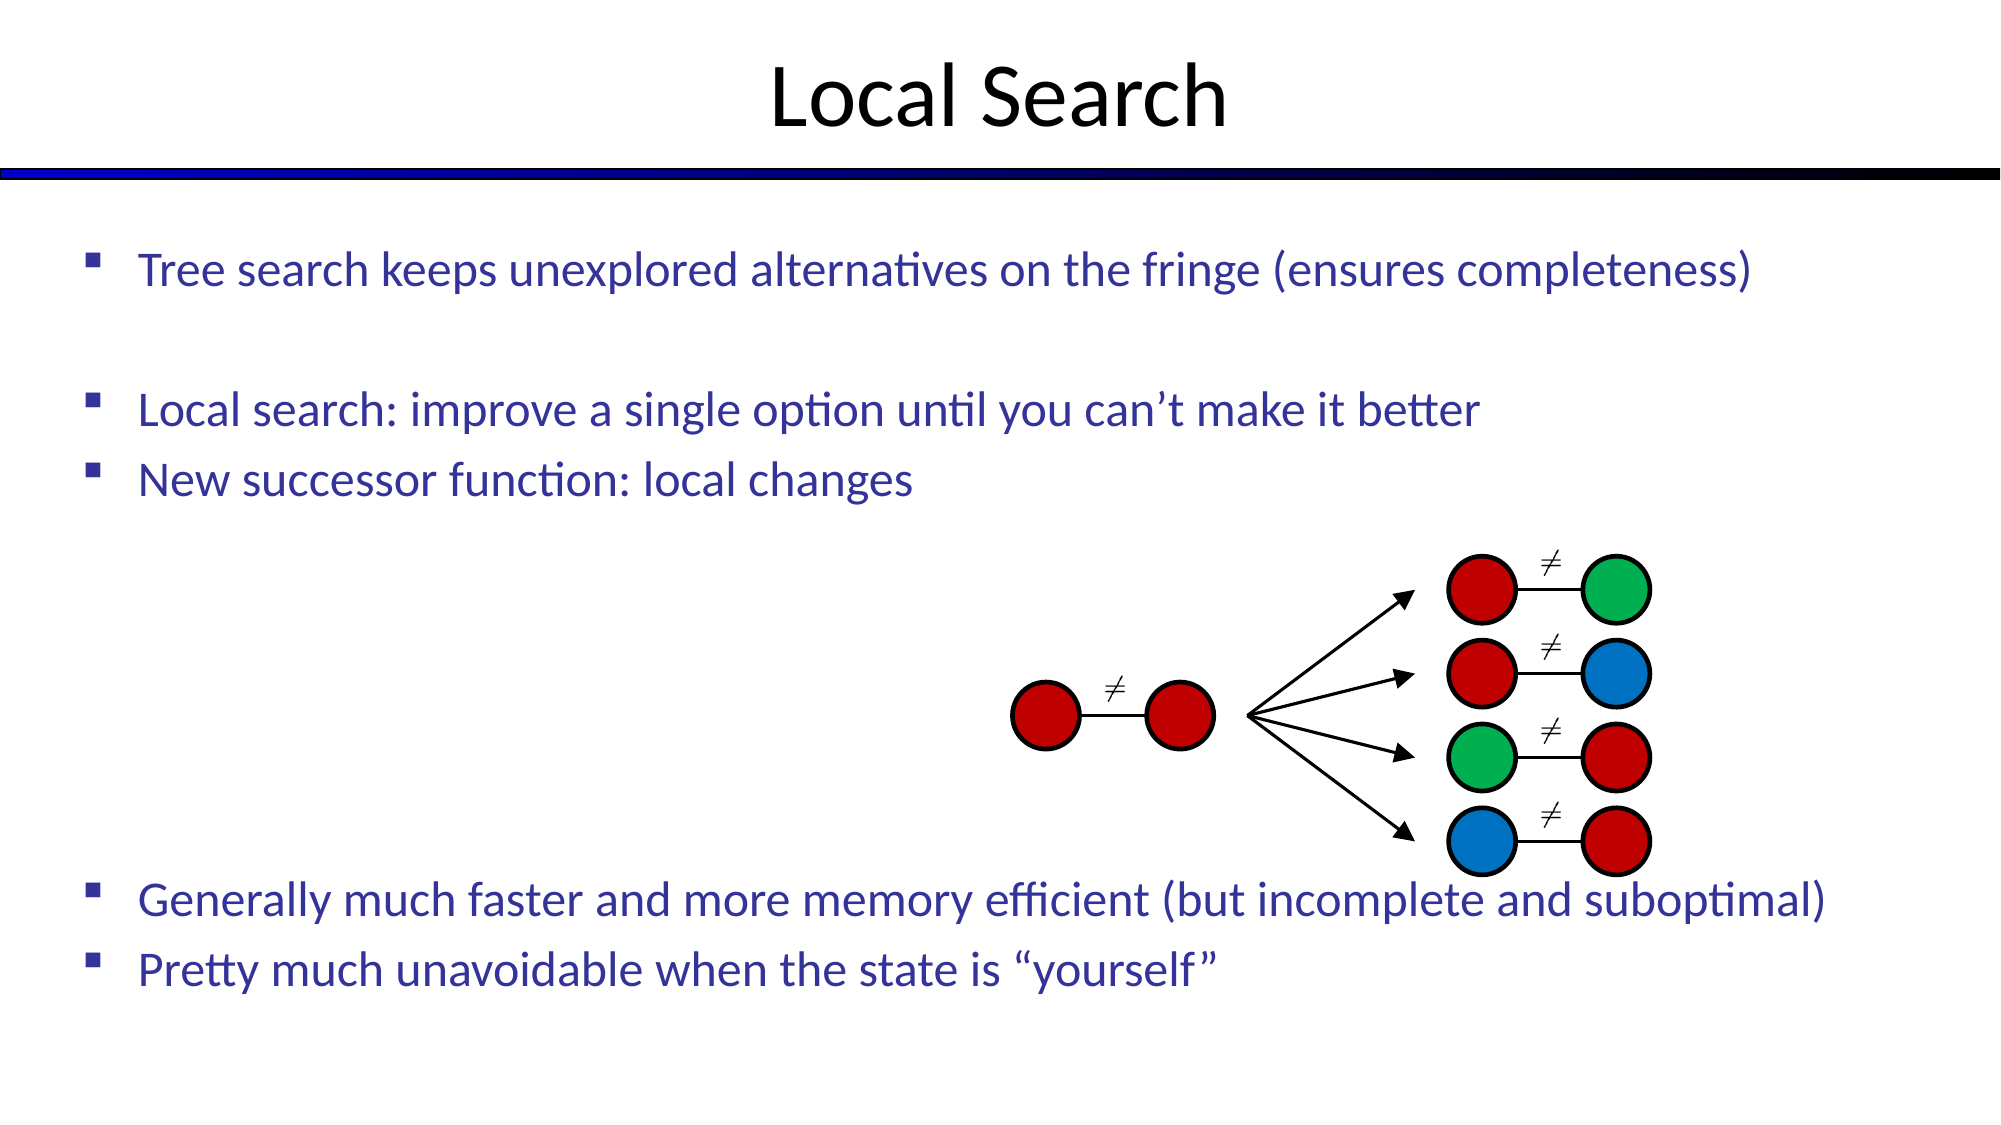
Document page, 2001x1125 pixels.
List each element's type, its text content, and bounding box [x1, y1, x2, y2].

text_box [1012, 547, 1651, 876]
title Local Search [0, 0, 2000, 184]
list Tree search keeps unexplored alternatives on the fringe (ensures completeness) Local search: improve a single option until you can’t make it better New successor function: local changes Generally much faster and more memory efficient (but incomplete and suboptimal) Pretty much unavoidable when the state is “yourself” [66, 228, 1934, 1006]
